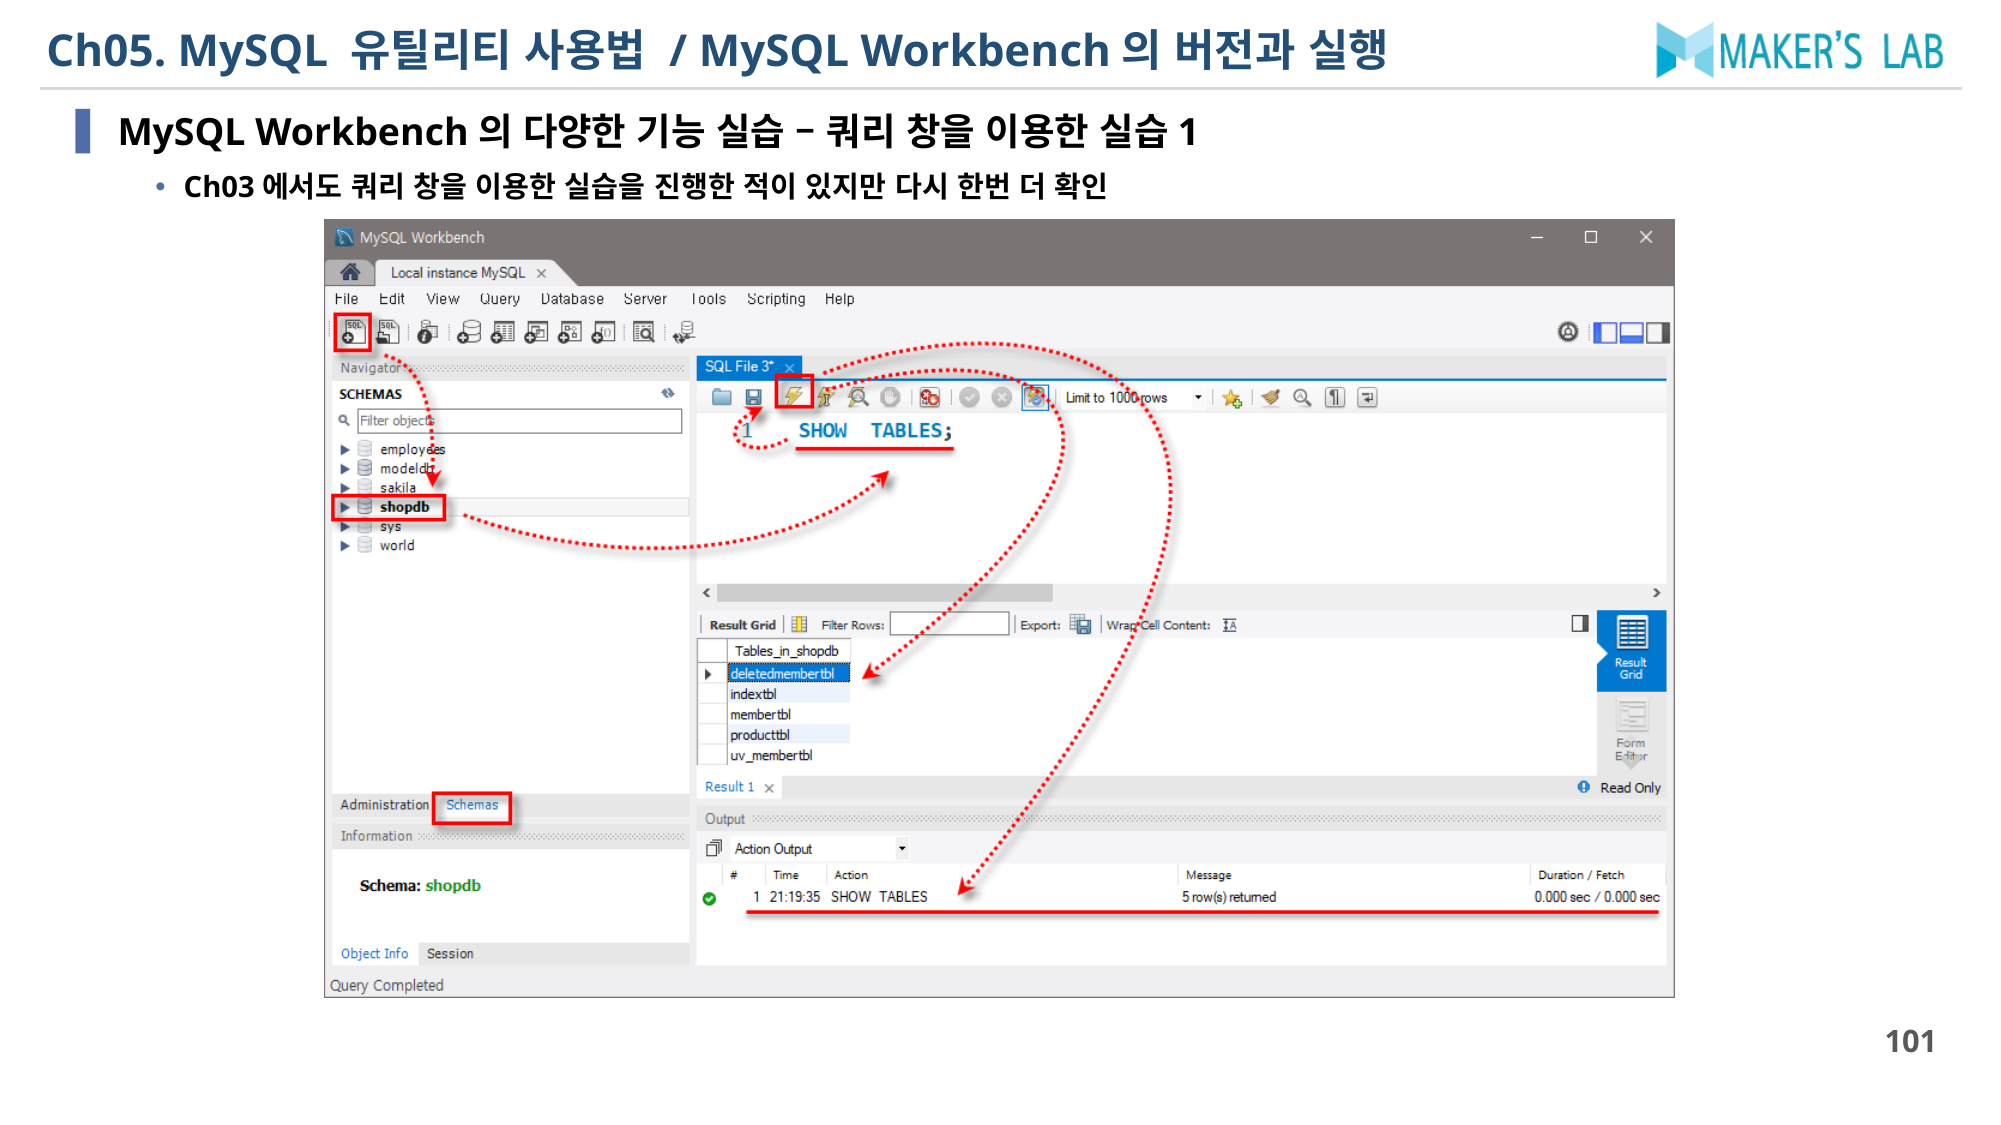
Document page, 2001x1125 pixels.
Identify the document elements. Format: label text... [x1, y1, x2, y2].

picture [1648, 11, 1952, 84]
slide_number 101 [1802, 1012, 1953, 1073]
list MySQL Workbench의 다양한 기능 실습 – 쿼리 창을 이용한 실습1 Ch03에서도 쿼리 창을 이용한 실습을 진행한 적이 있지만 다시 한번 더 확인 [46, 100, 1952, 404]
title Ch05. MySQL 유틸리티 사용법 / MySQL Workbench의 버전과 실행 [31, 14, 1914, 84]
picture [323, 219, 1675, 998]
